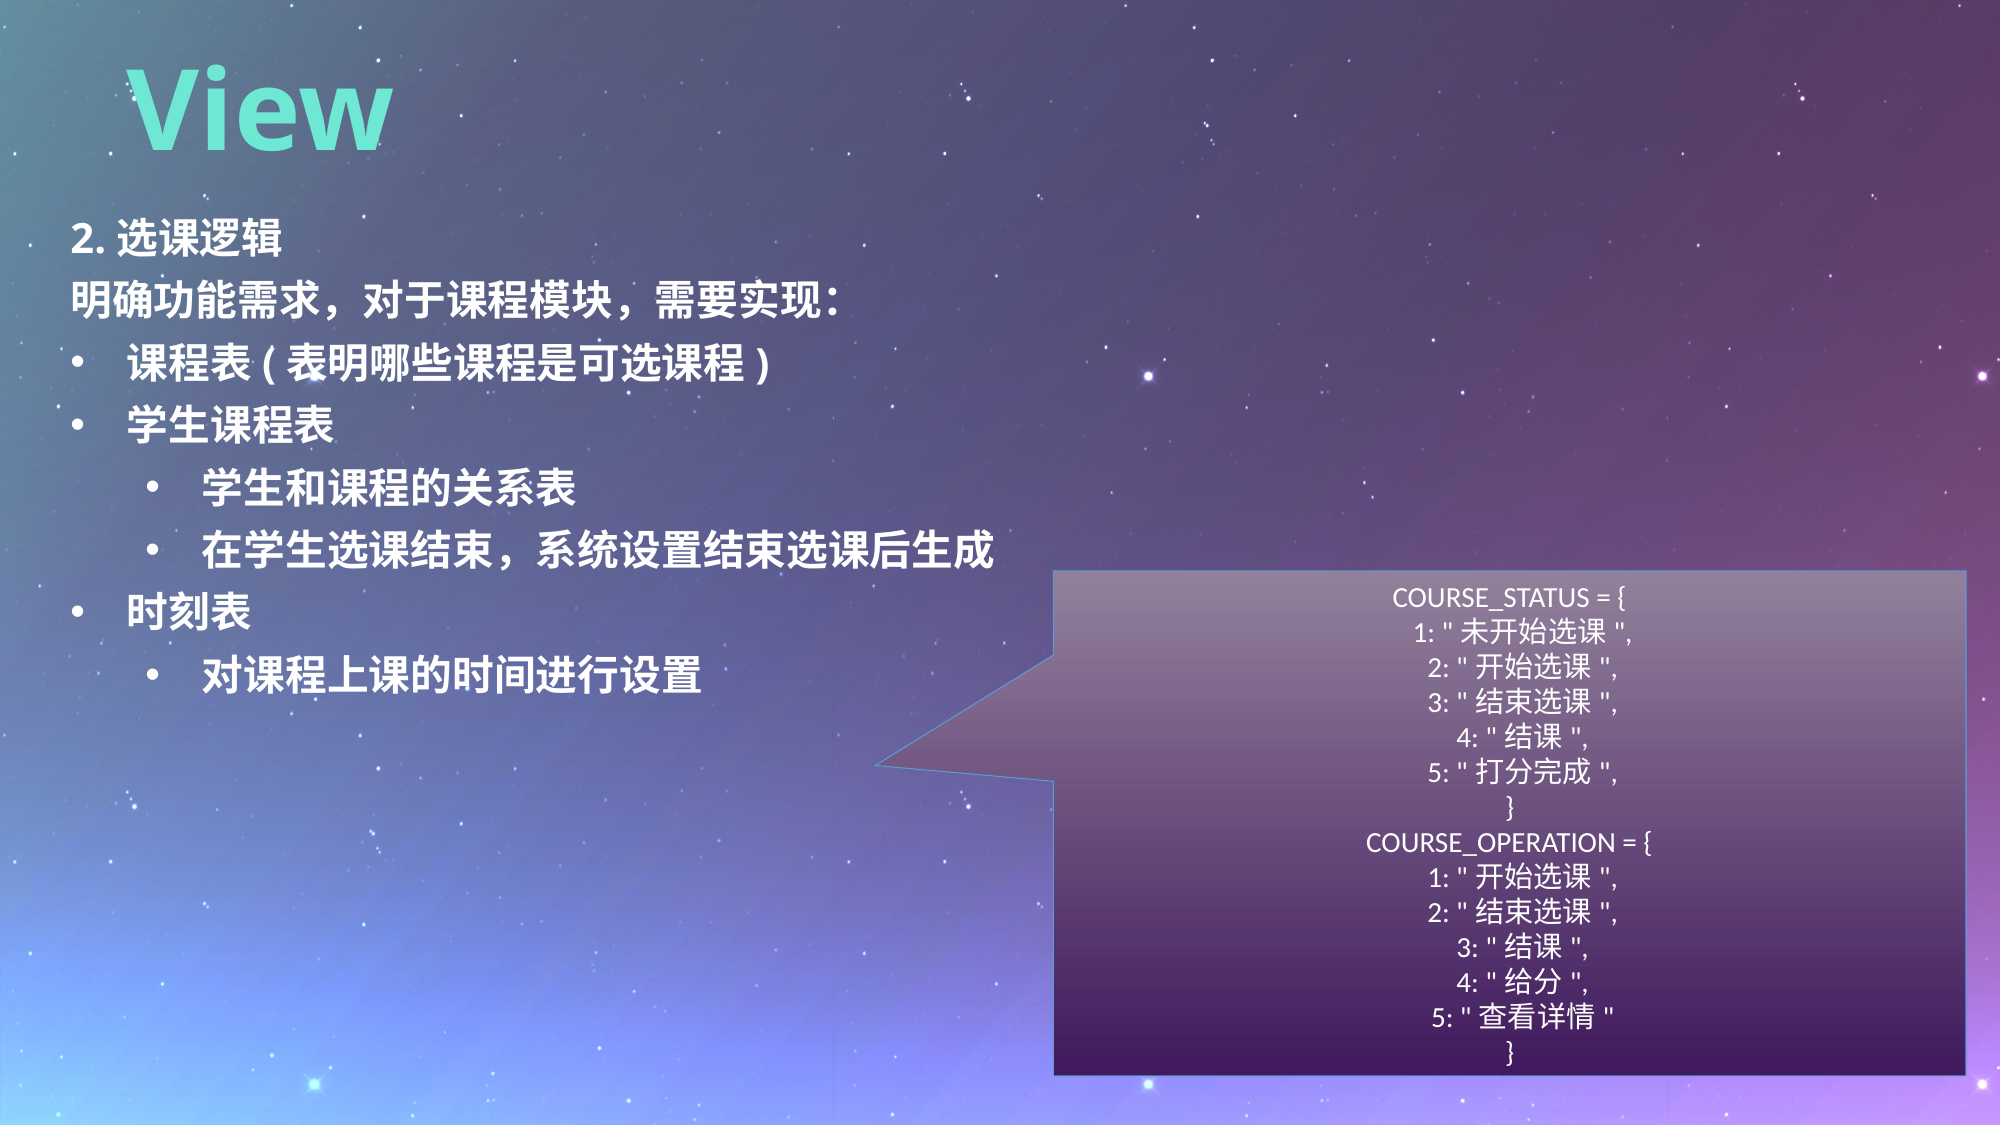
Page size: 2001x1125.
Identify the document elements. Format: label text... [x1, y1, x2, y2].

text_box View [82, 30, 1092, 181]
picture [0, 0, 2000, 1125]
text_box 2.选课逻辑 明确功能需求，对于课程模块，需要实现： 课程表(表明哪些课程是可选课程) 学生课程表 学生和课程的关系表 在学生选课结束，系统设置结束选课后生成 时刻表 对课程上课的时间进行设置 [55, 191, 1034, 757]
text_box COURSE_STATUS = { 1: "未开始选课", 2: "开始选课", 3: "结束选课", 4: "结课", 5: "打分完成", } COURSE_OPERATION = { 1: "开始选课", 2: "结束选课", 3: "结课", 4: "给分", 5: "查看详情" } [873, 570, 1967, 1077]
